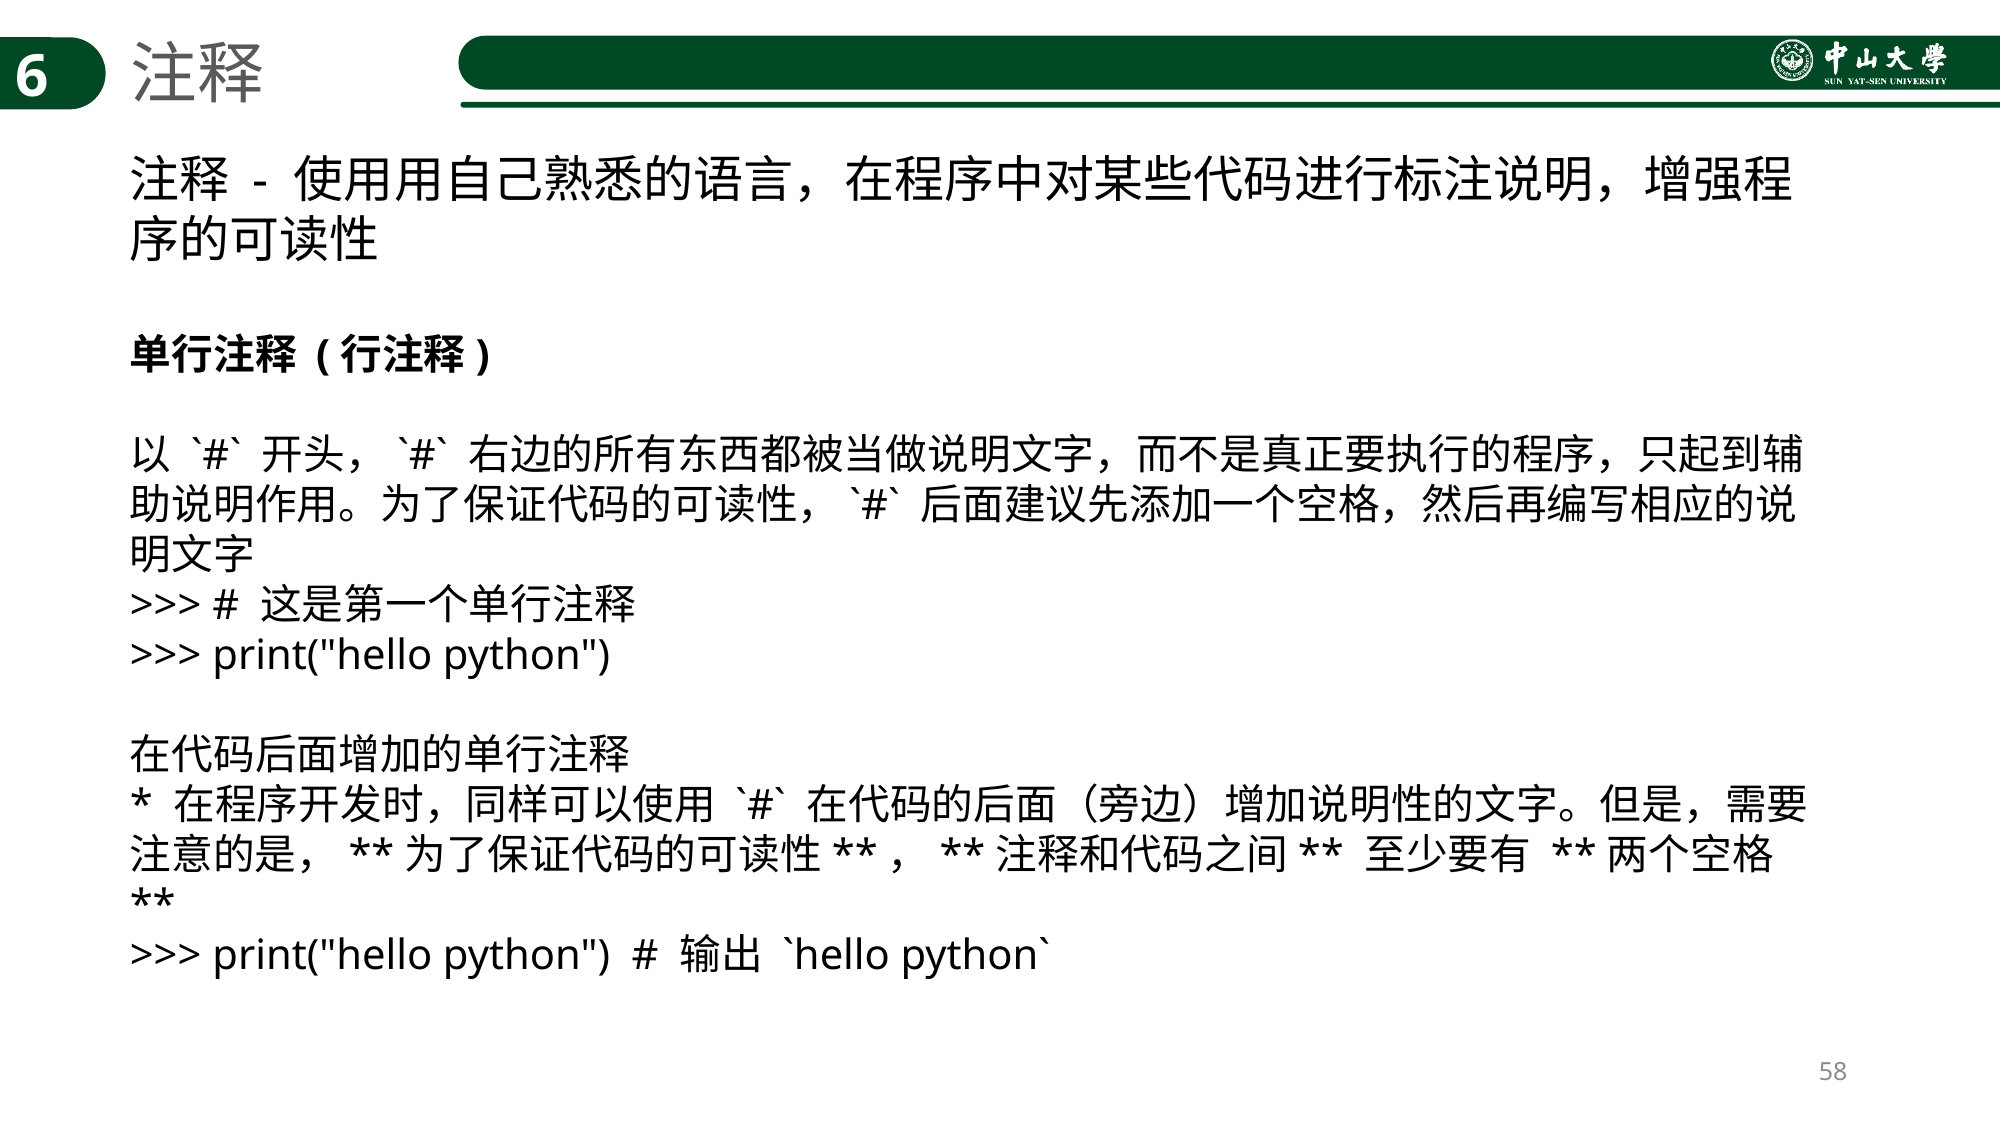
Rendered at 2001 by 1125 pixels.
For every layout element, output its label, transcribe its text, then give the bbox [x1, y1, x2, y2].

picture [1760, 28, 1969, 102]
text_box 注释 [115, 23, 280, 119]
text_box 6 [0, 36, 107, 111]
slide_number 58 [1412, 1042, 1863, 1103]
text_box 注释 - 使用用自己熟悉的语言，在程序中对某些代码进行标注说明，增强程序的可读性 单行注释 (行注释) 以 `#` 开头，`#` 右边的所有东西都被当做说明文字，而不是真正要执行的程序，只起到辅助说明作用。为了保证代码的可读性，`#` 后面建议先添加一个空格，然后再编写相应的说明文字 >>> # 这是第一个单行注释 >>> print("hello python") 在代码后面增加的单行注释 * 在程序开发时，同样可以使用 `#` 在代码的后面（旁边）增加说明性的文字。但是，需要注意的是，**为了保证代码的可读性**，**注释和代码之间** 至少要有 **两个空格** >>> print("hello python") # 输出 `hello python` [114, 140, 1827, 986]
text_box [458, 35, 2000, 108]
